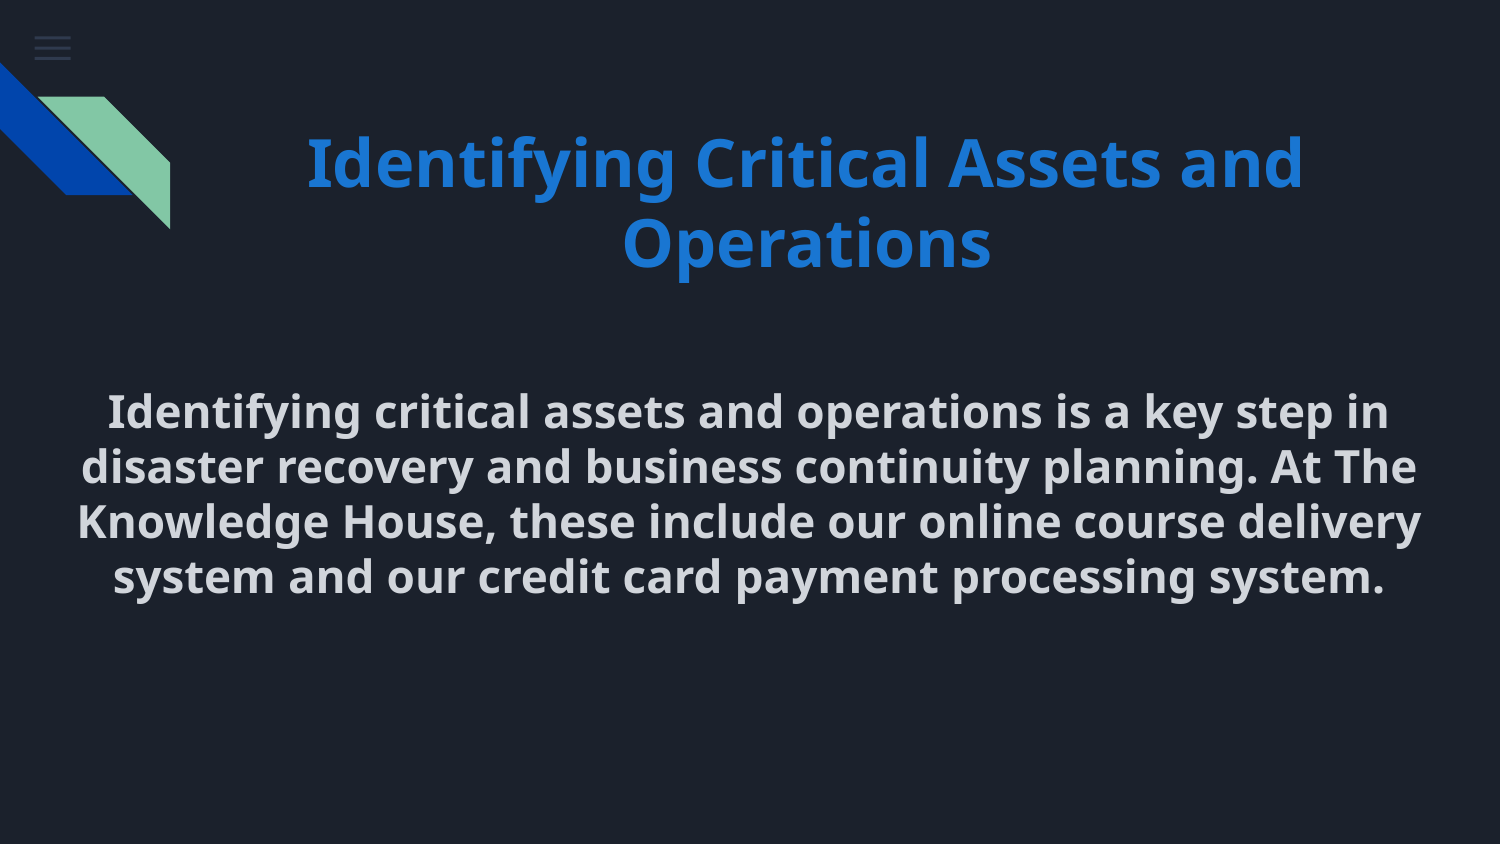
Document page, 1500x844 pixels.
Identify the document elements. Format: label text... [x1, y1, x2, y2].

title Identifying Critical Assets and Operations [152, 105, 1462, 218]
text_box Identifying critical assets and operations is a key step in disaster recovery and business continuity planning. At The Knowledge House, these include our online course delivery system and our credit card payment processing system. [0, 367, 1462, 618]
